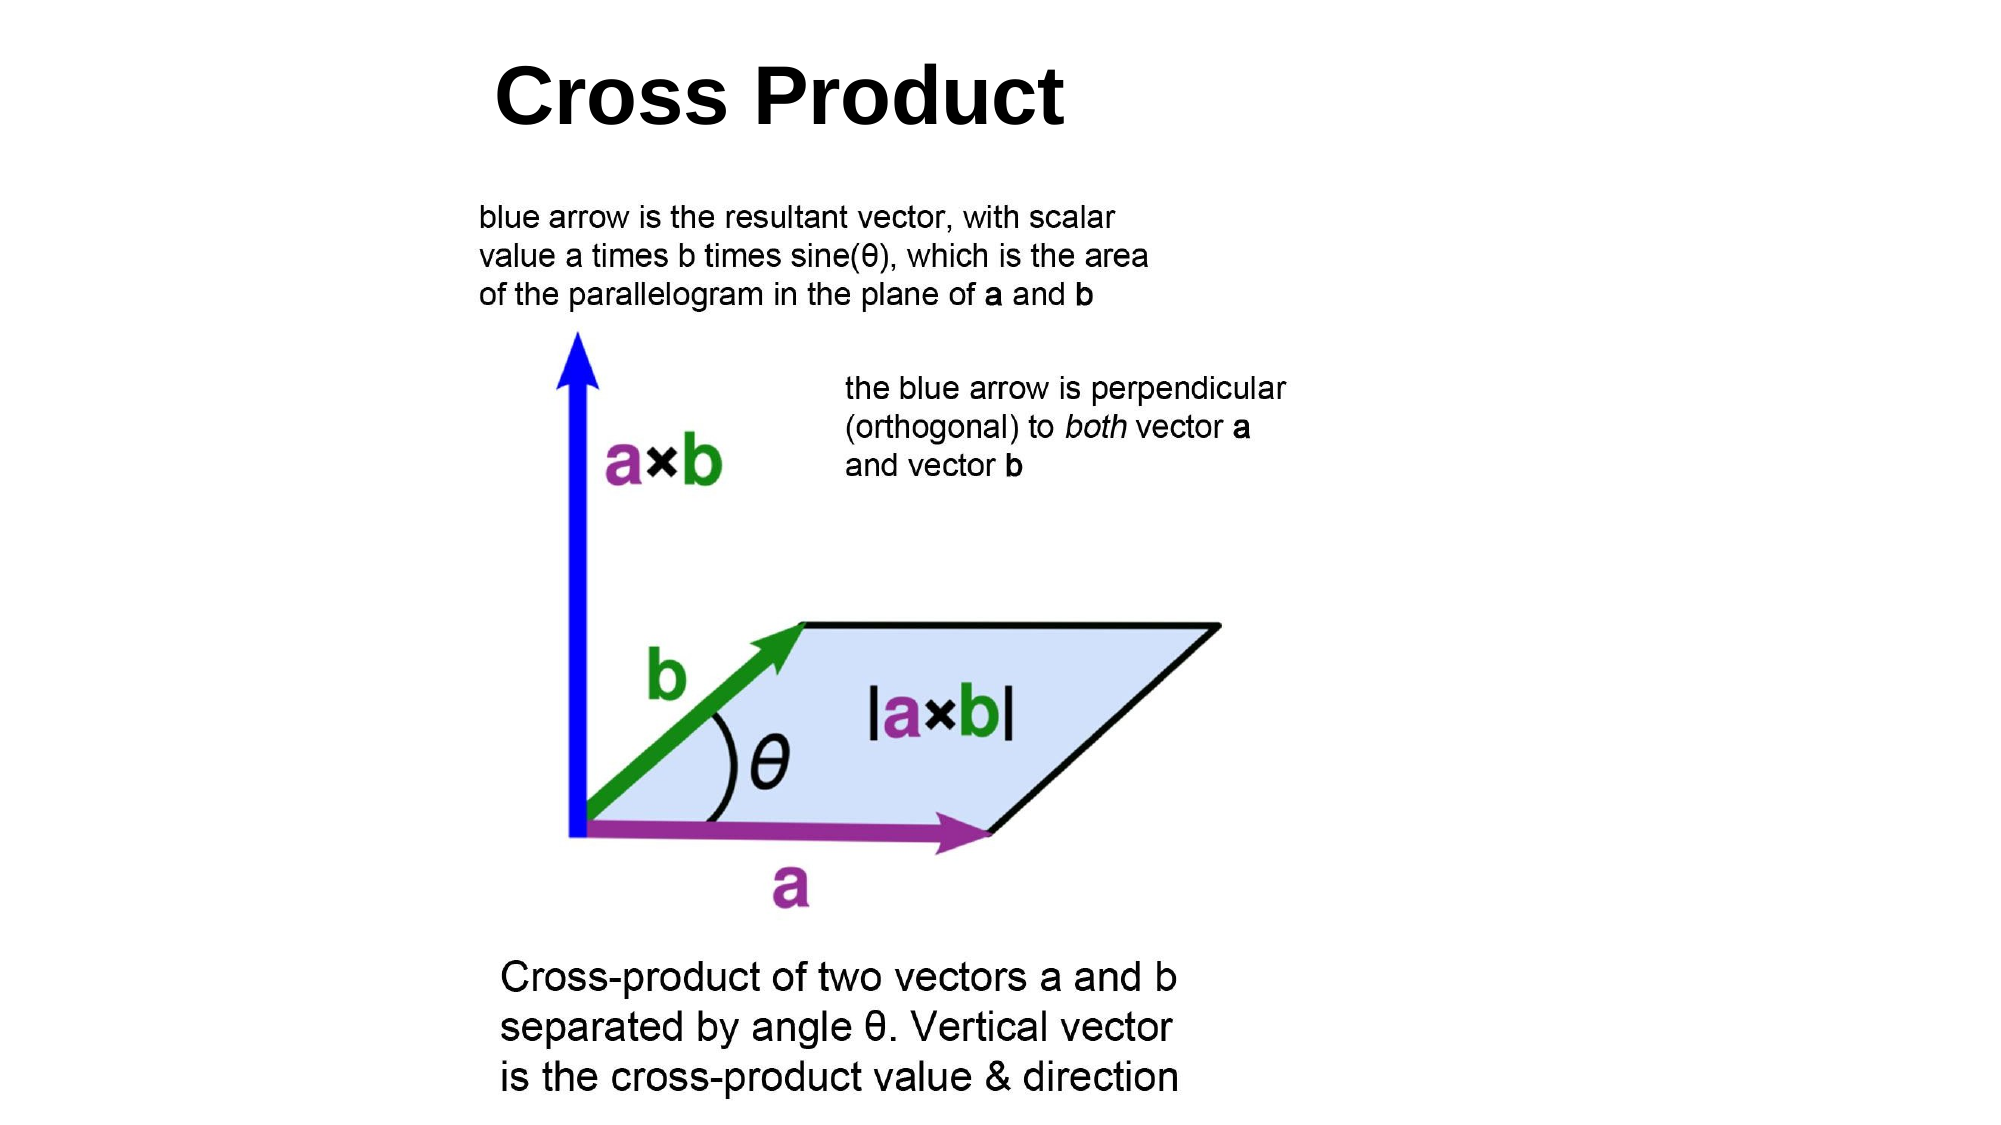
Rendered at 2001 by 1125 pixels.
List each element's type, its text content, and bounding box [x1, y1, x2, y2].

picture [474, 199, 1291, 1101]
title Cross Product [124, 39, 1876, 230]
